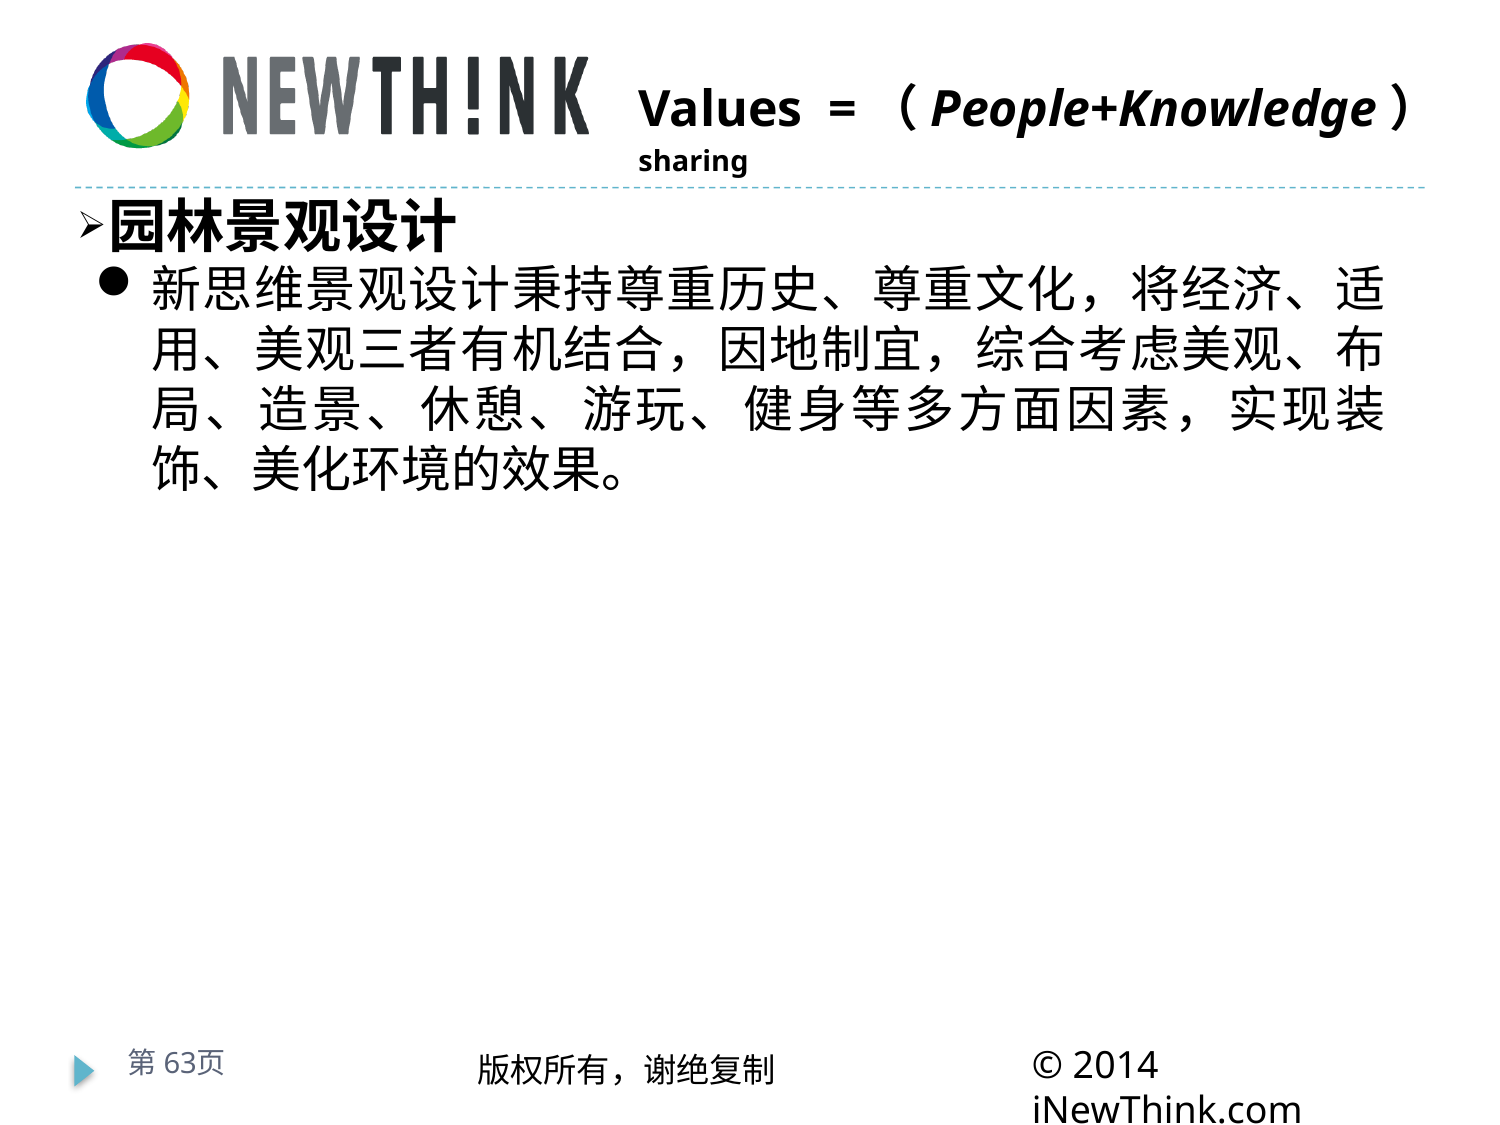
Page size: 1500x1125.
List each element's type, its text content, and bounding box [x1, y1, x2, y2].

picture [74, 35, 600, 157]
text_box 园林景观设计 [93, 182, 1388, 270]
text_box 新思维景观设计秉持尊重历史、尊重文化，将经济、适用、美观三者有机结合，因地制宜，综合考虑美观、布局、造景、休憩、游玩、健身等多方面因素，实现装饰、美化环境的效果。 [80, 249, 1401, 505]
slide_number 第63页 [112, 1037, 362, 1098]
